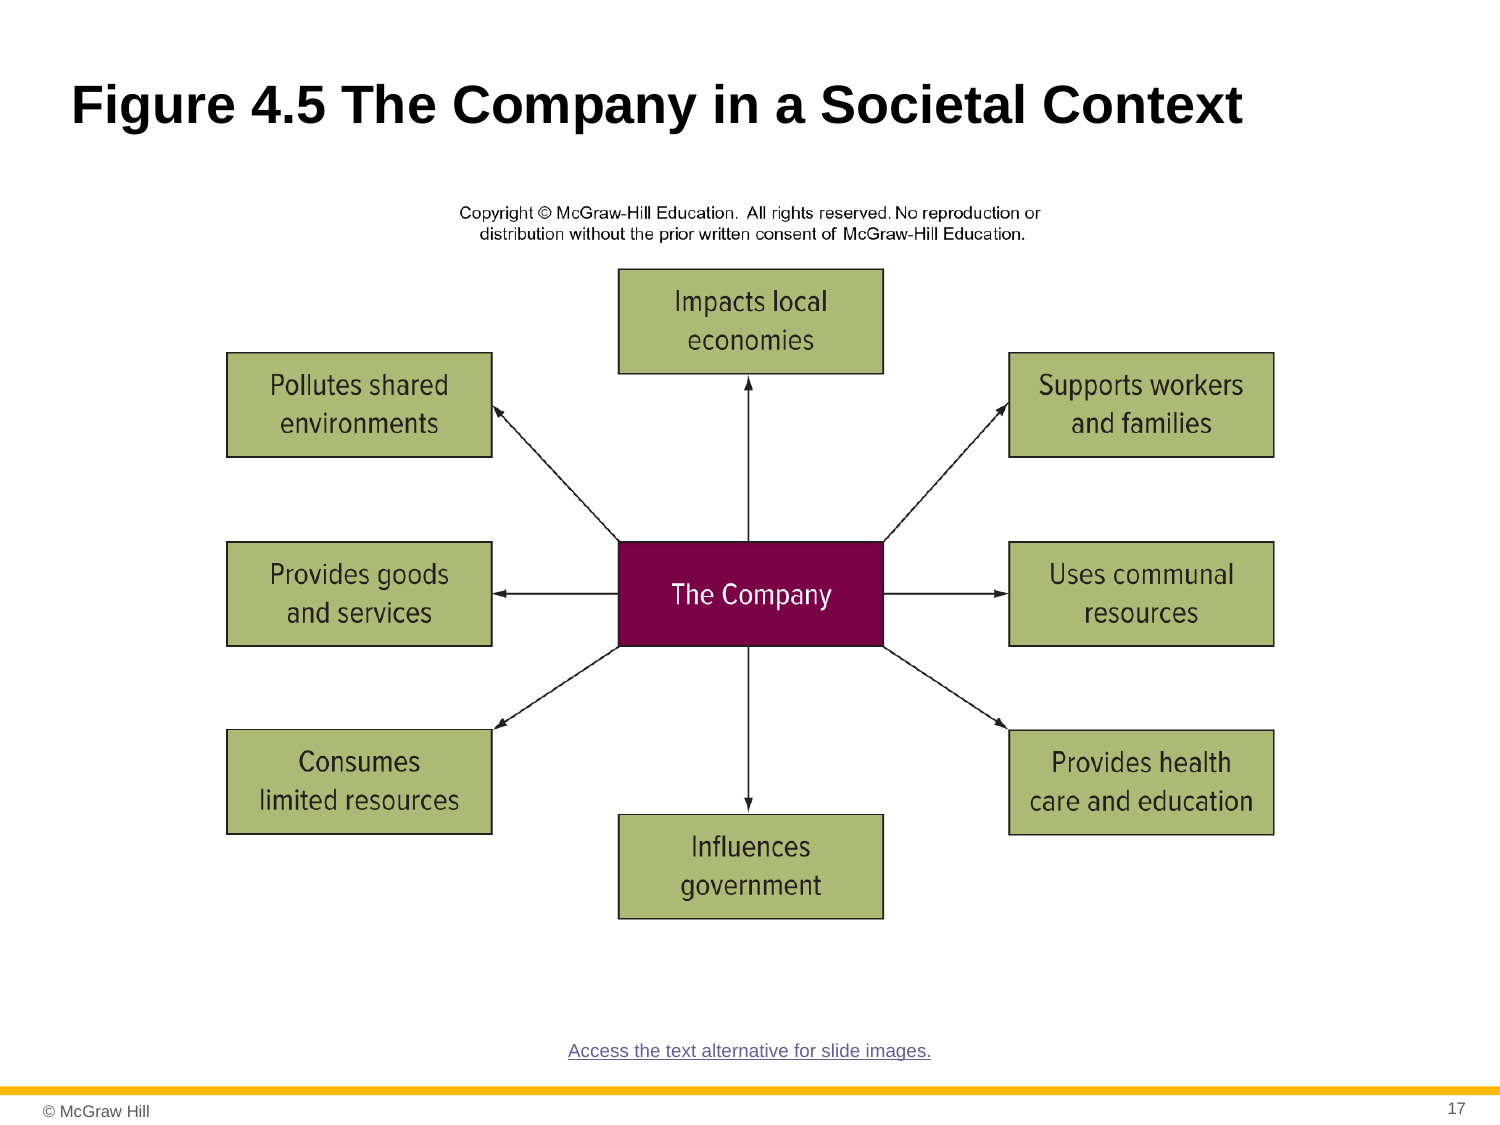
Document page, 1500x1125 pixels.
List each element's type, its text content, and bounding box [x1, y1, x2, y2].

title Figure 4.5 The Company in a Societal Context [56, 50, 1444, 162]
slide_number 17 [1415, 1094, 1474, 1122]
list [224, 205, 1275, 920]
list Access the text alternative for slide images. [552, 1037, 948, 1069]
